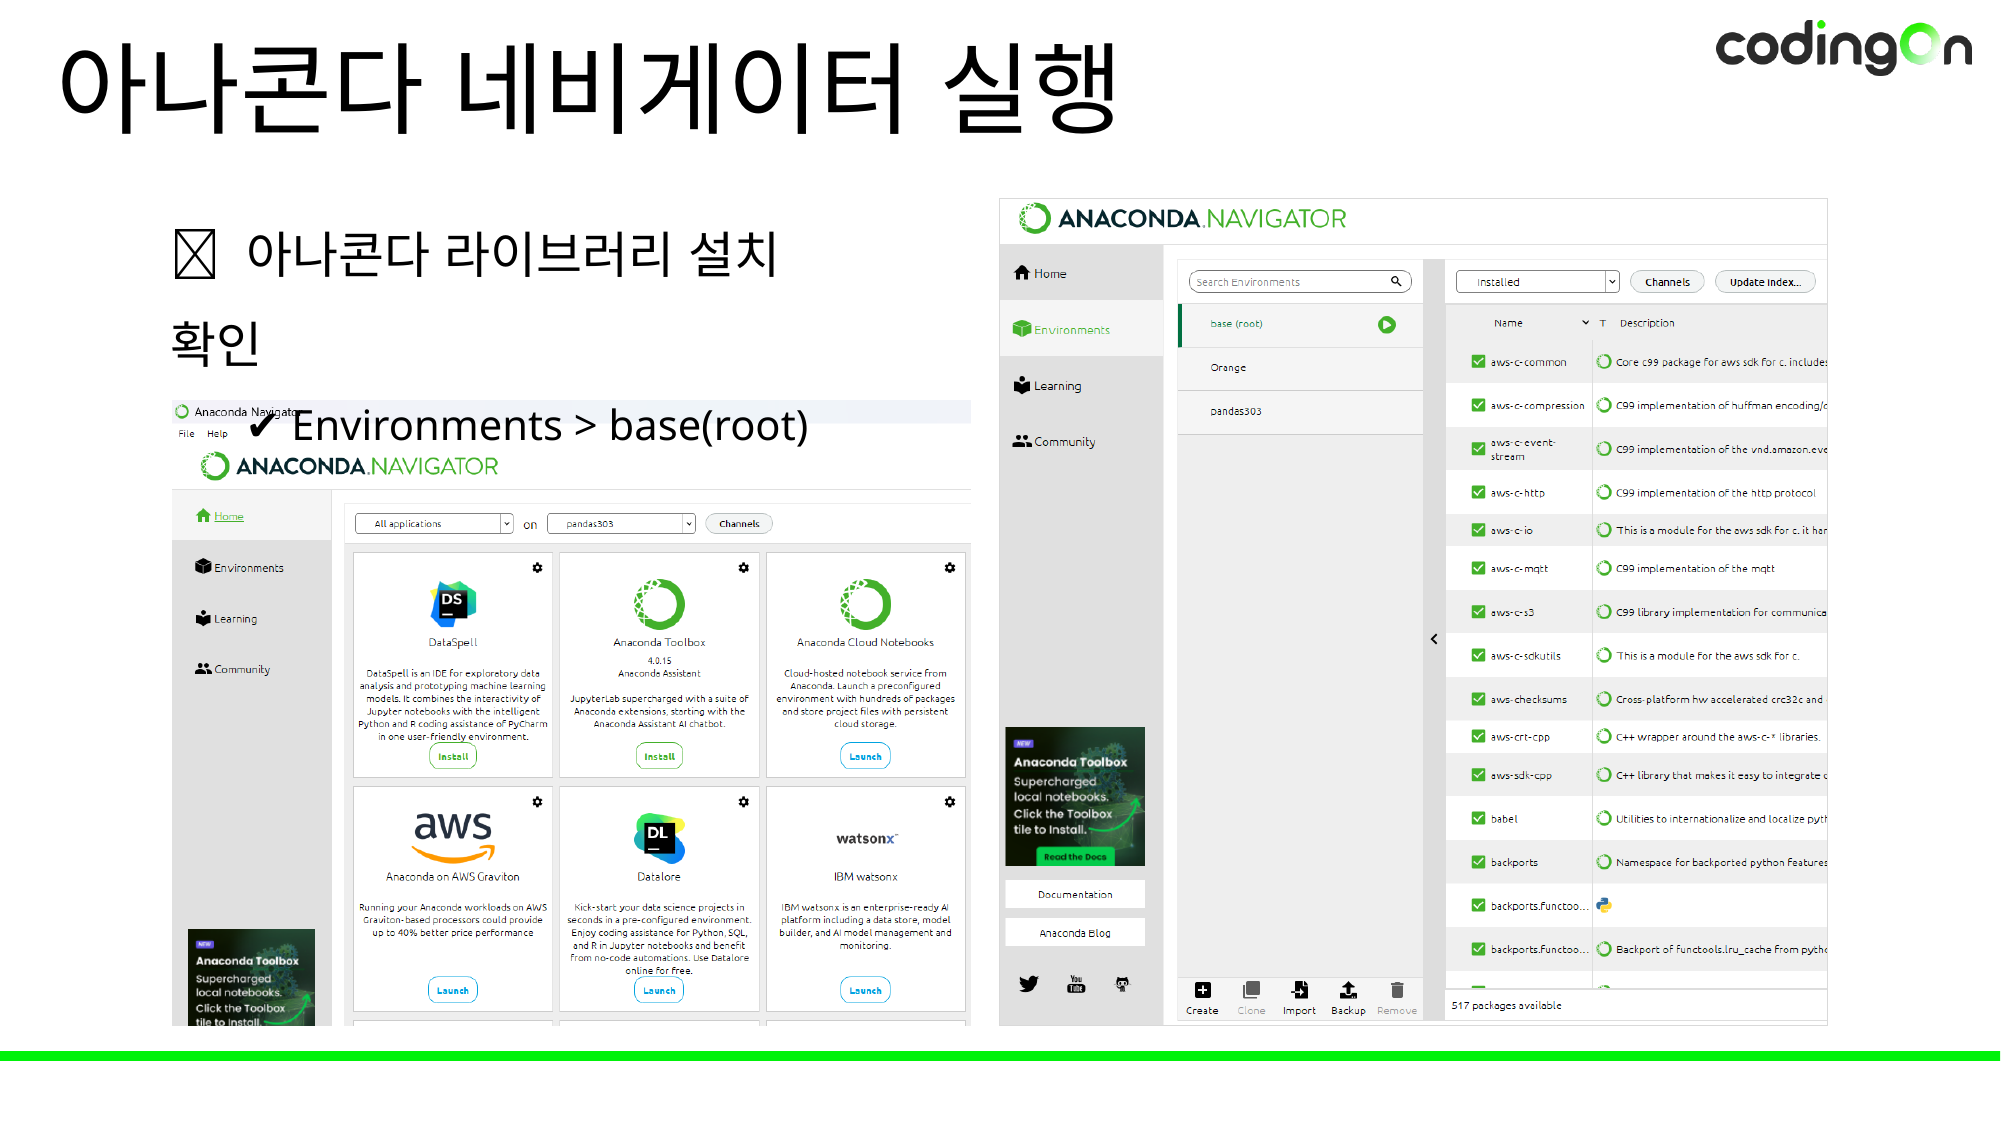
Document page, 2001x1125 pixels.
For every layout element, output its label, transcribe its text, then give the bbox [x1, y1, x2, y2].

title 아나콘다 네비게이터 실행 [41, 0, 1767, 188]
picture [172, 400, 971, 1026]
picture [999, 198, 1828, 1026]
picture [1767, 20, 1972, 76]
text_box ✅ 아나콘다 라이브러리 설치 확인 ✔️ Environments > base(root) [155, 186, 878, 457]
